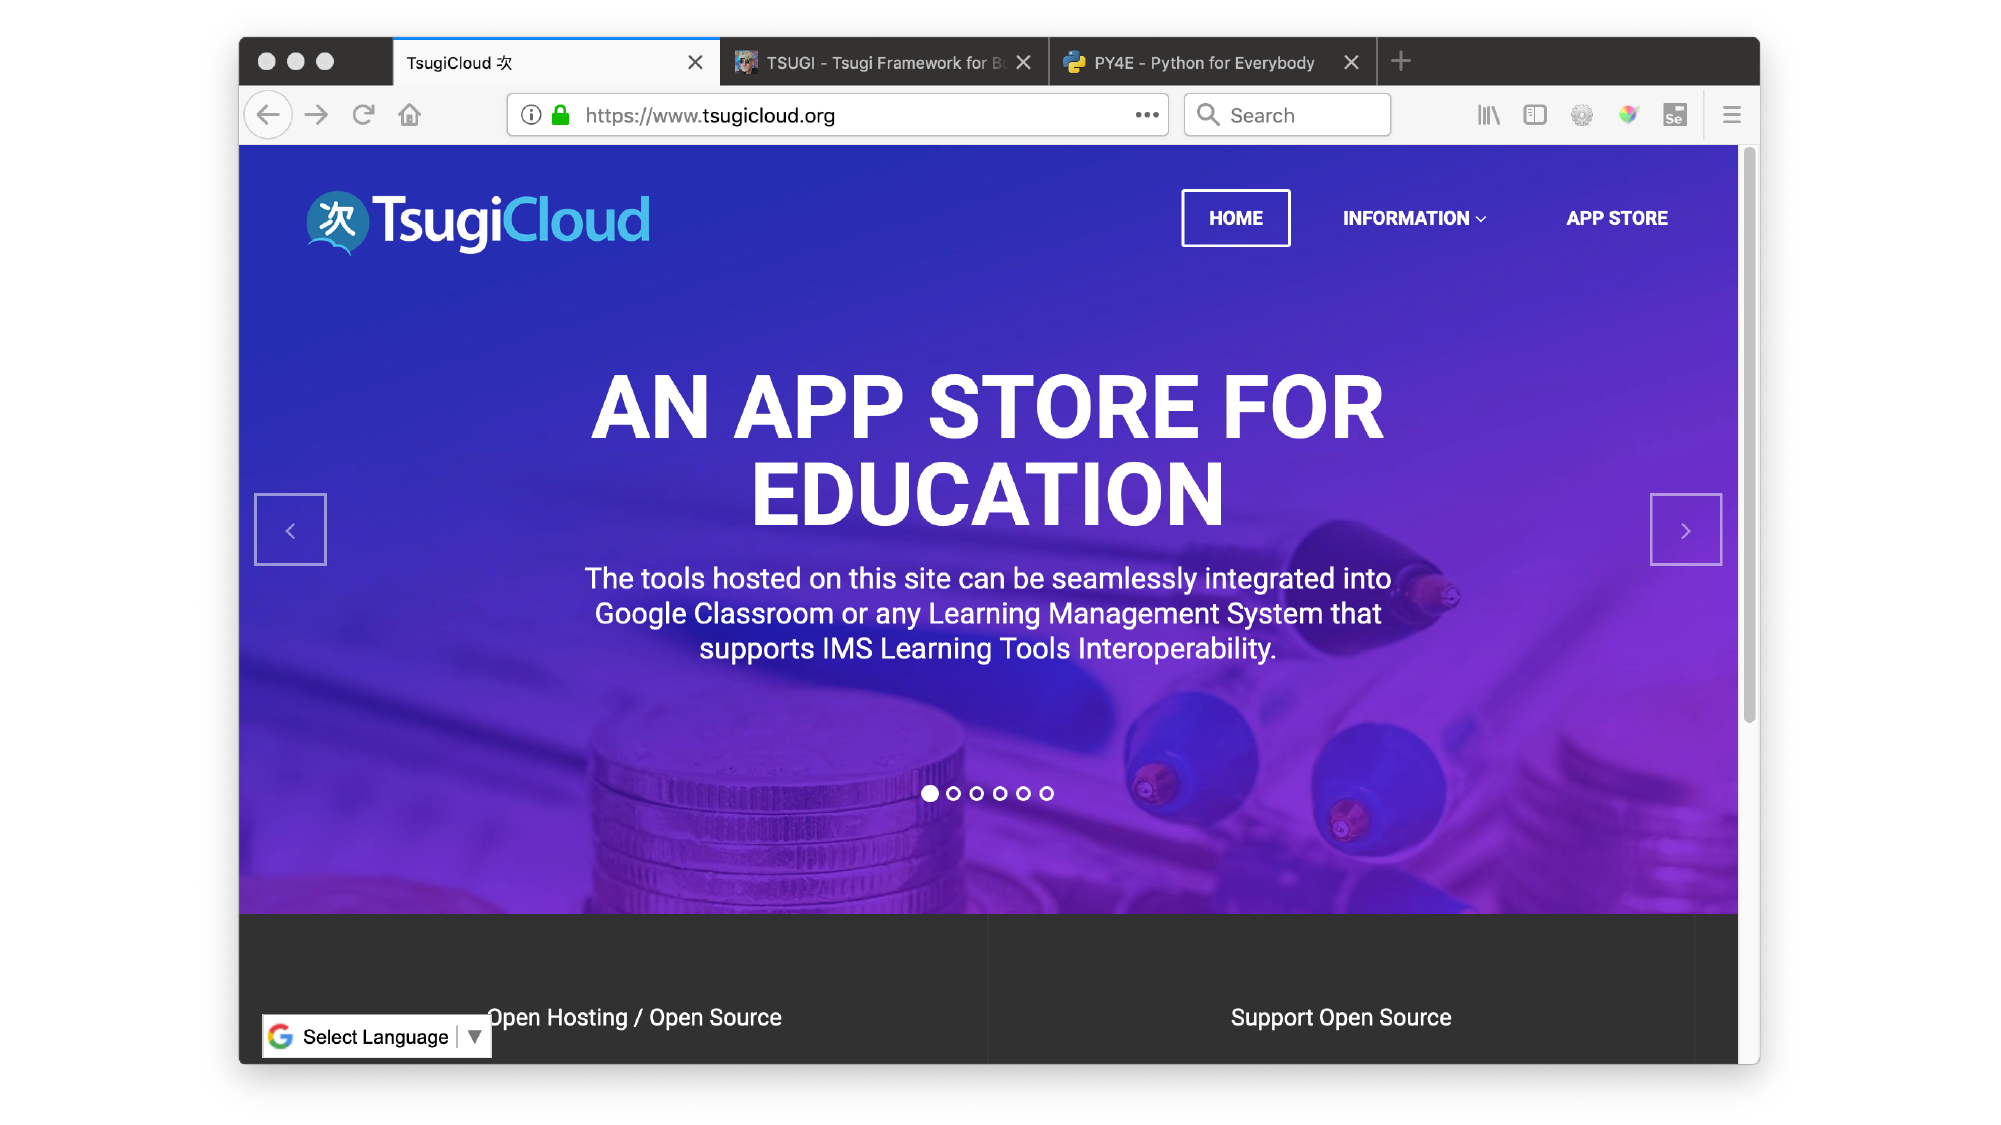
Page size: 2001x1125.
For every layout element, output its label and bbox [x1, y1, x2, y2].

picture [189, 0, 1809, 1125]
